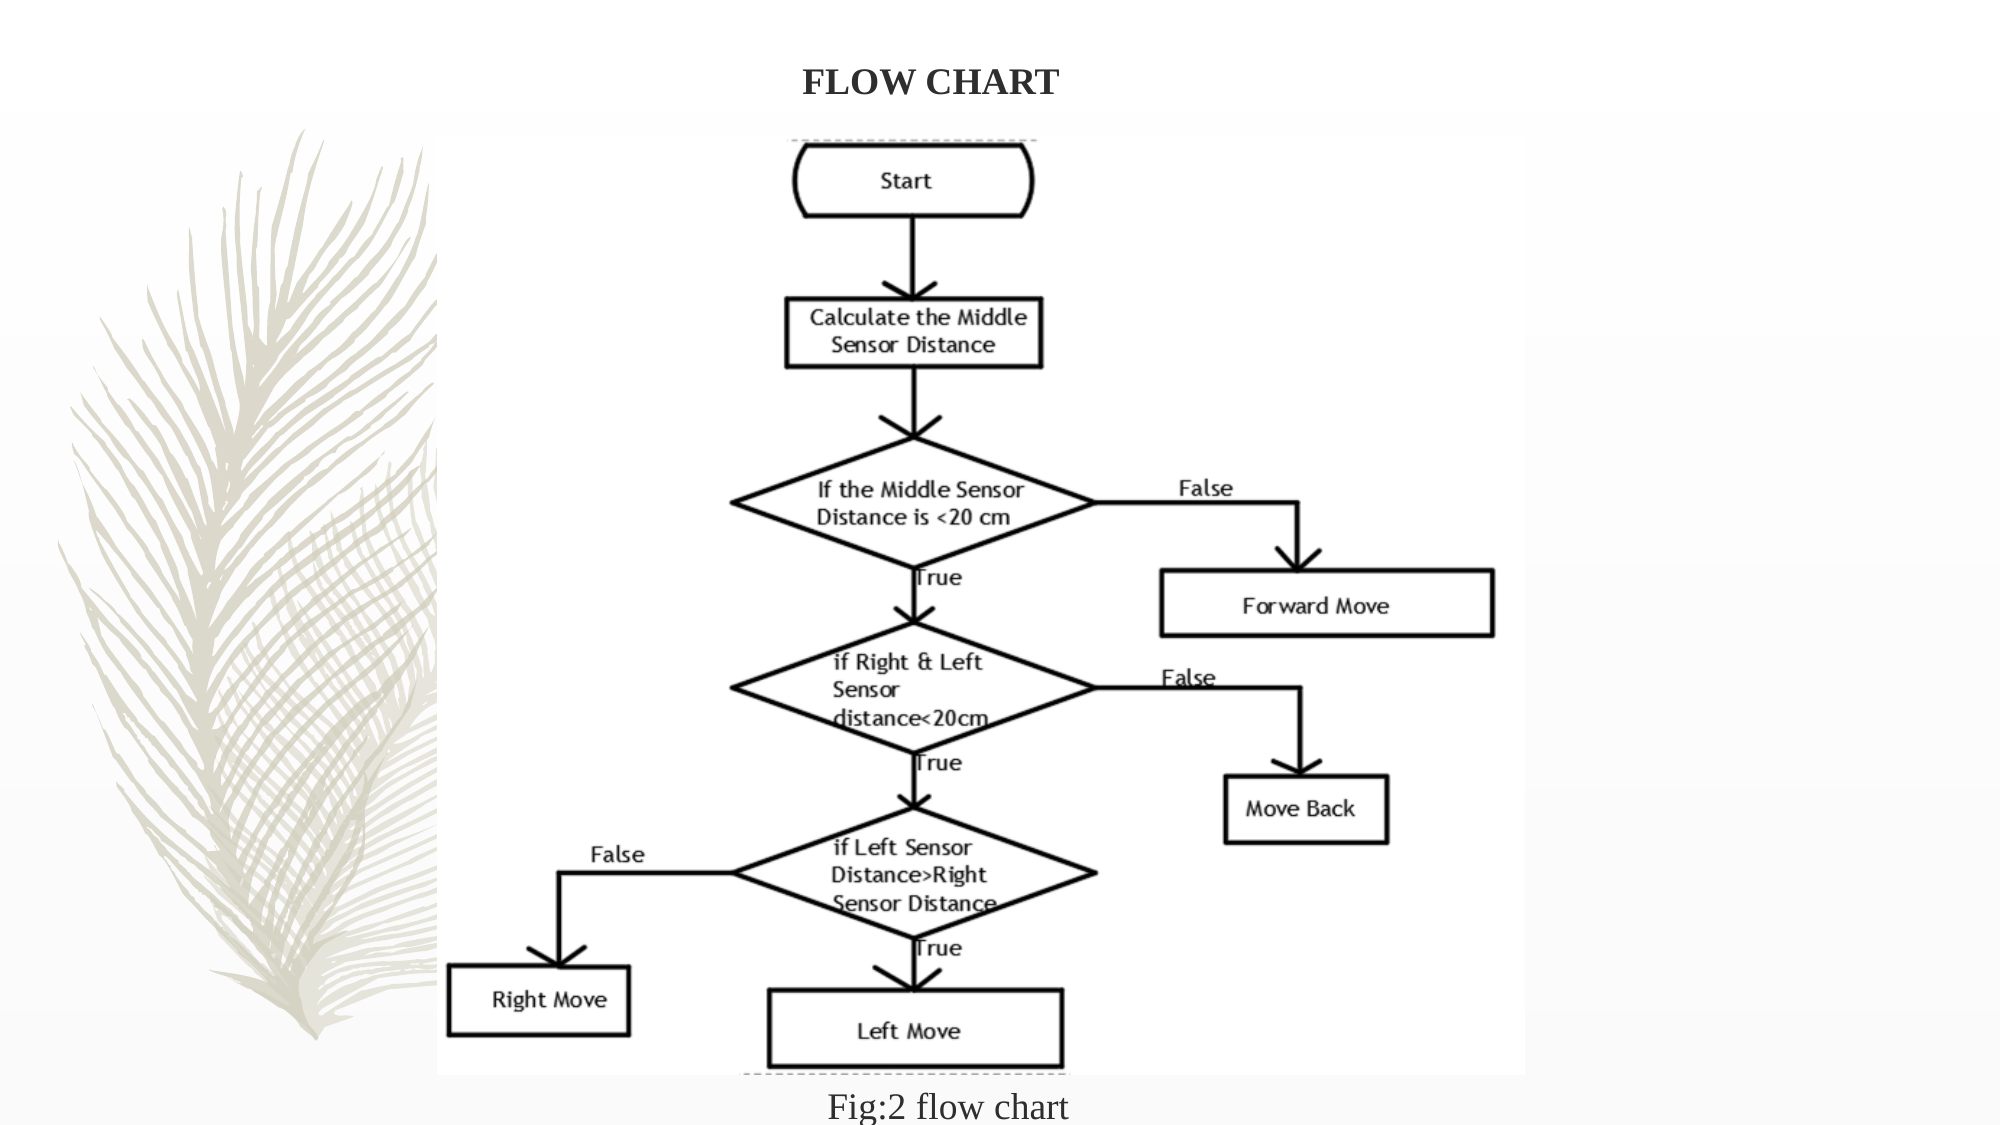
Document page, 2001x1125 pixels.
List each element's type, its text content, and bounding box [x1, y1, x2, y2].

picture [437, 137, 1526, 1076]
text_box Fig:2 flow chart [812, 1074, 1813, 1125]
text_box FLOW CHART [787, 49, 1788, 110]
